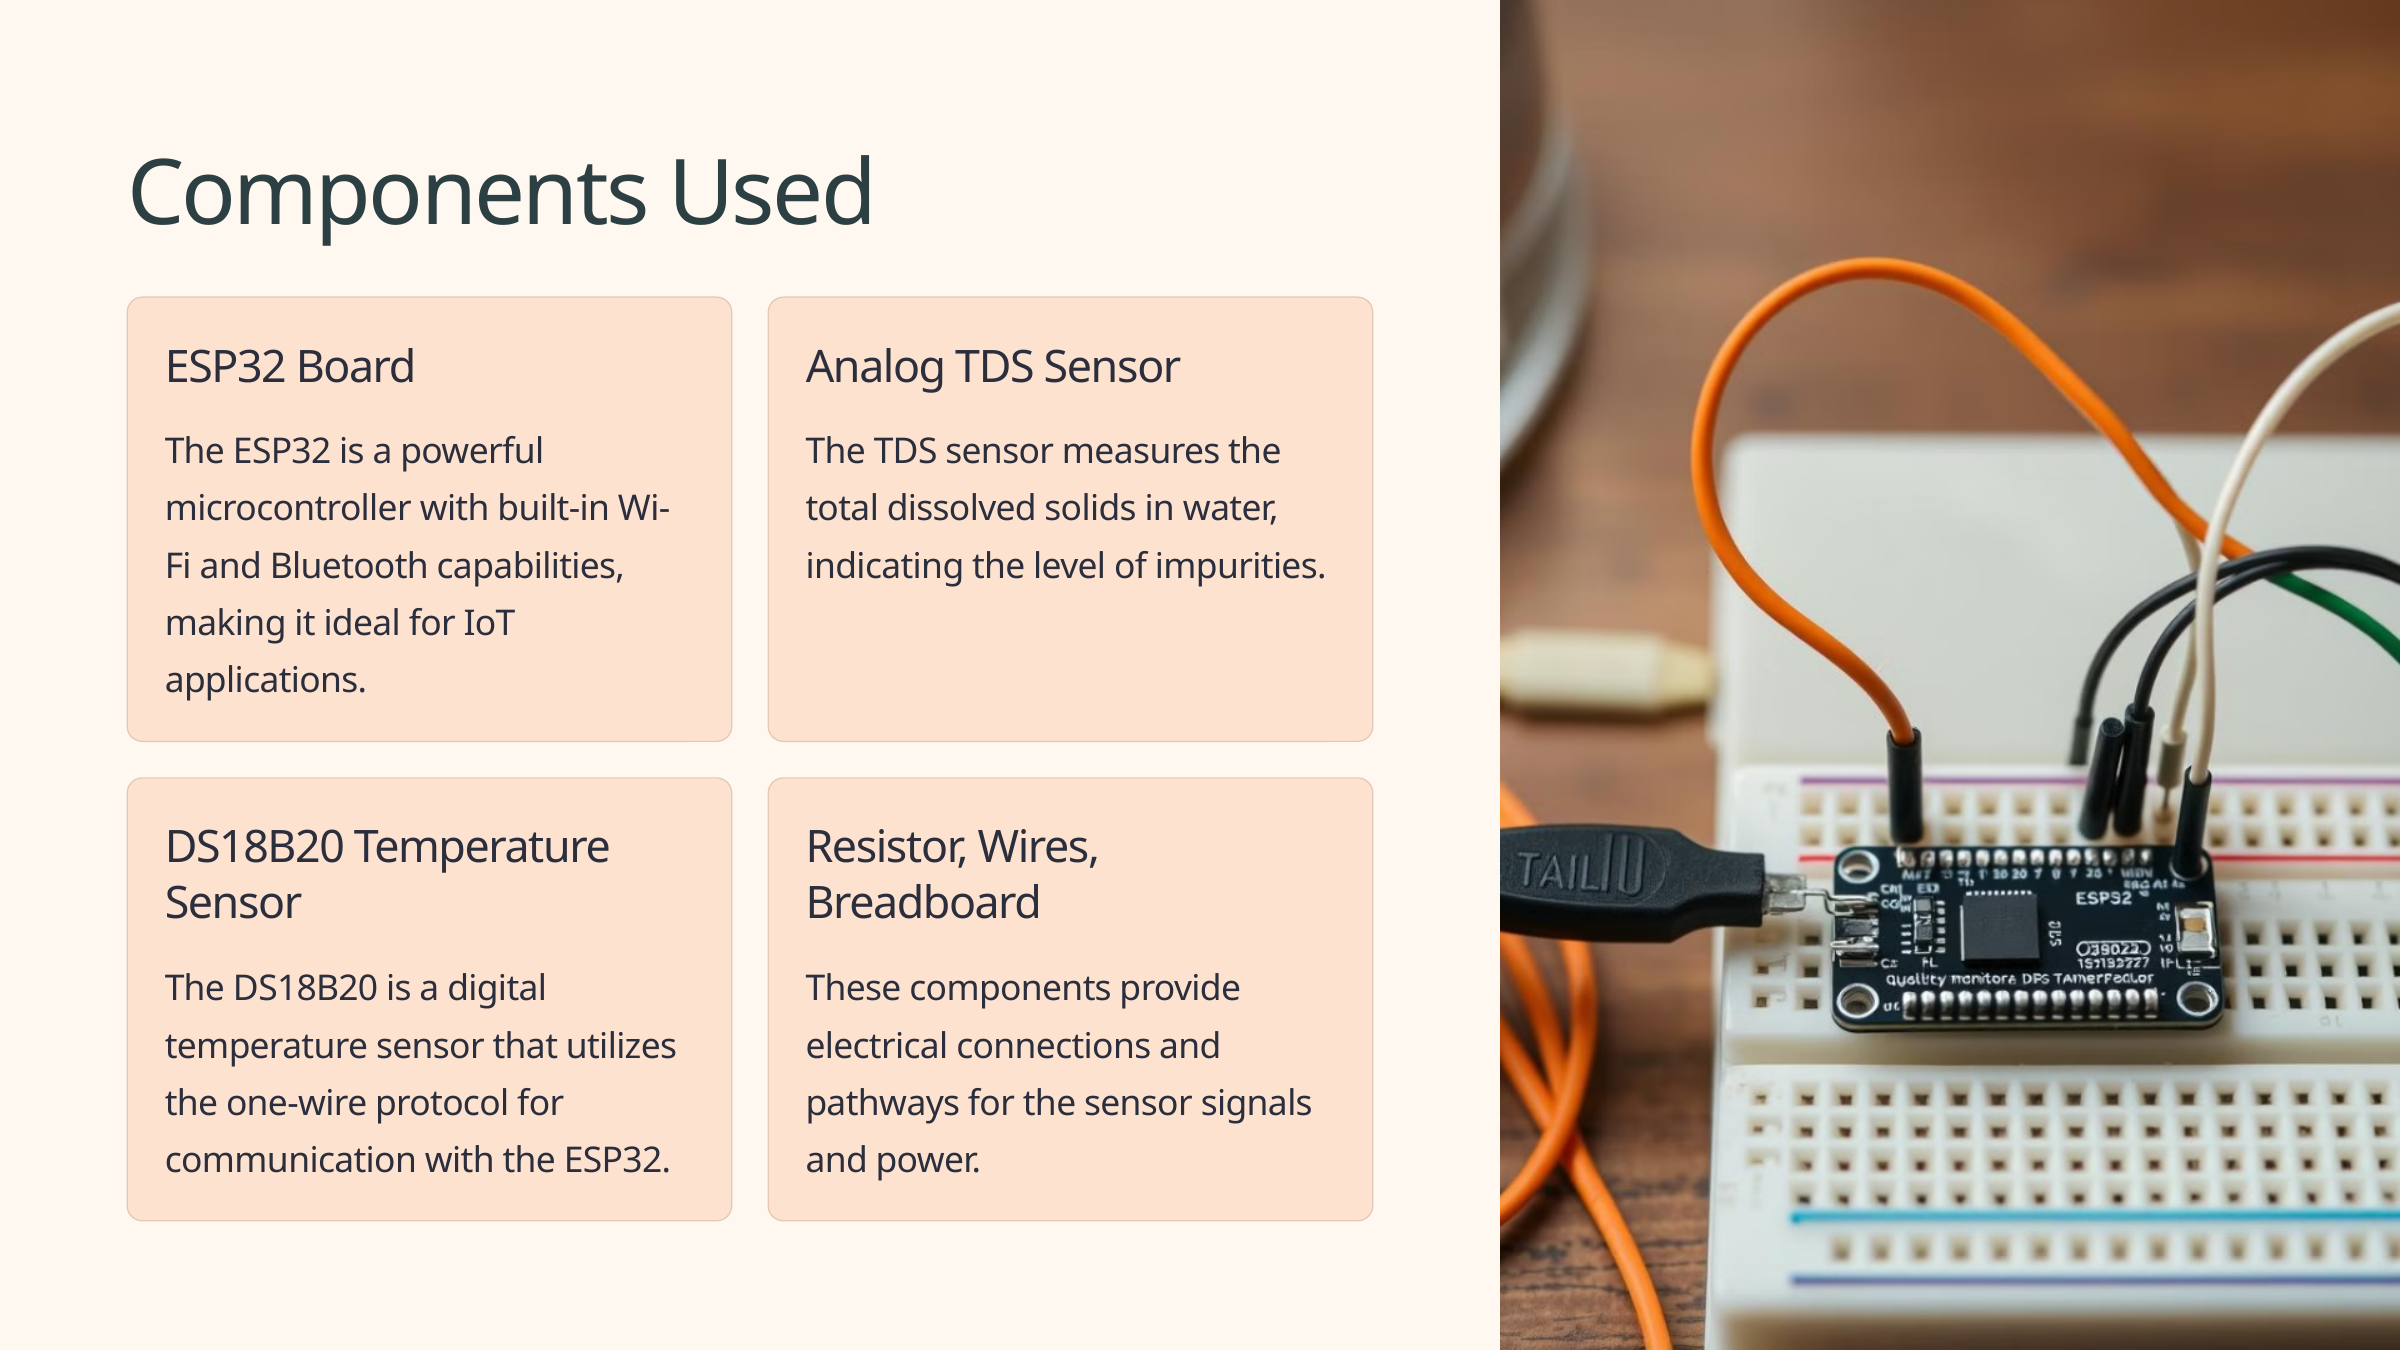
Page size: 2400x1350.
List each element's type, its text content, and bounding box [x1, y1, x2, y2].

text_box The DS18B20 is a digital temperature sensor that utilizes the one-wire protocol for communication with the ESP32. [164, 950, 695, 1184]
text_box ESP32 Board [164, 334, 619, 392]
text_box [127, 297, 732, 742]
text_box Resistor, Wires, Breadboard [805, 815, 1336, 929]
picture [1499, 0, 2400, 1350]
text_box DS18B20 Temperature Sensor [164, 815, 695, 929]
text_box Analog TDS Sensor [805, 334, 1260, 392]
text_box [127, 777, 732, 1221]
text_box These components provide electrical connections and pathways for the sensor signals and power. [805, 950, 1336, 1184]
text_box Components Used [127, 129, 1036, 243]
text_box The TDS sensor measures the total dissolved solids in water, indicating the level of impurities. [805, 413, 1336, 588]
text_box The ESP32 is a powerful microcontroller with built-in Wi-Fi and Bluetooth capabilities, making it ideal for IoT applications. [164, 413, 695, 704]
text_box [768, 297, 1373, 742]
text_box [768, 777, 1373, 1221]
